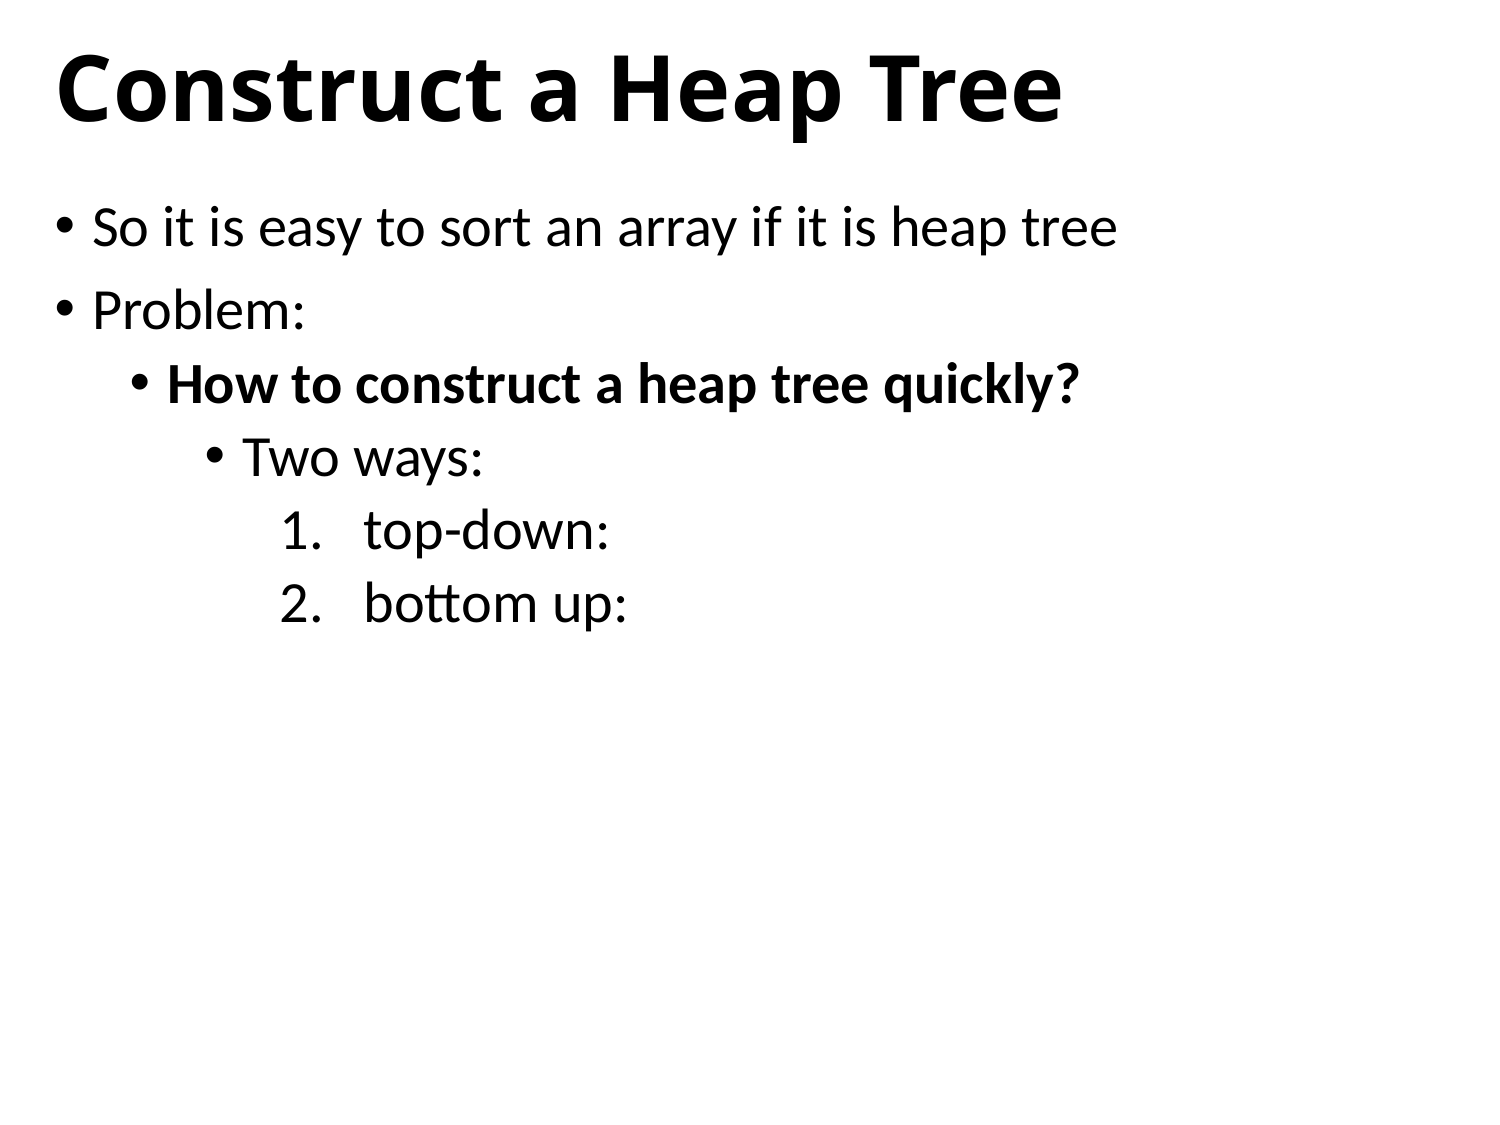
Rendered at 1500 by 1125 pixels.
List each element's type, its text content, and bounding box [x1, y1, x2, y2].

title Construct a Heap Tree [39, 22, 1461, 161]
